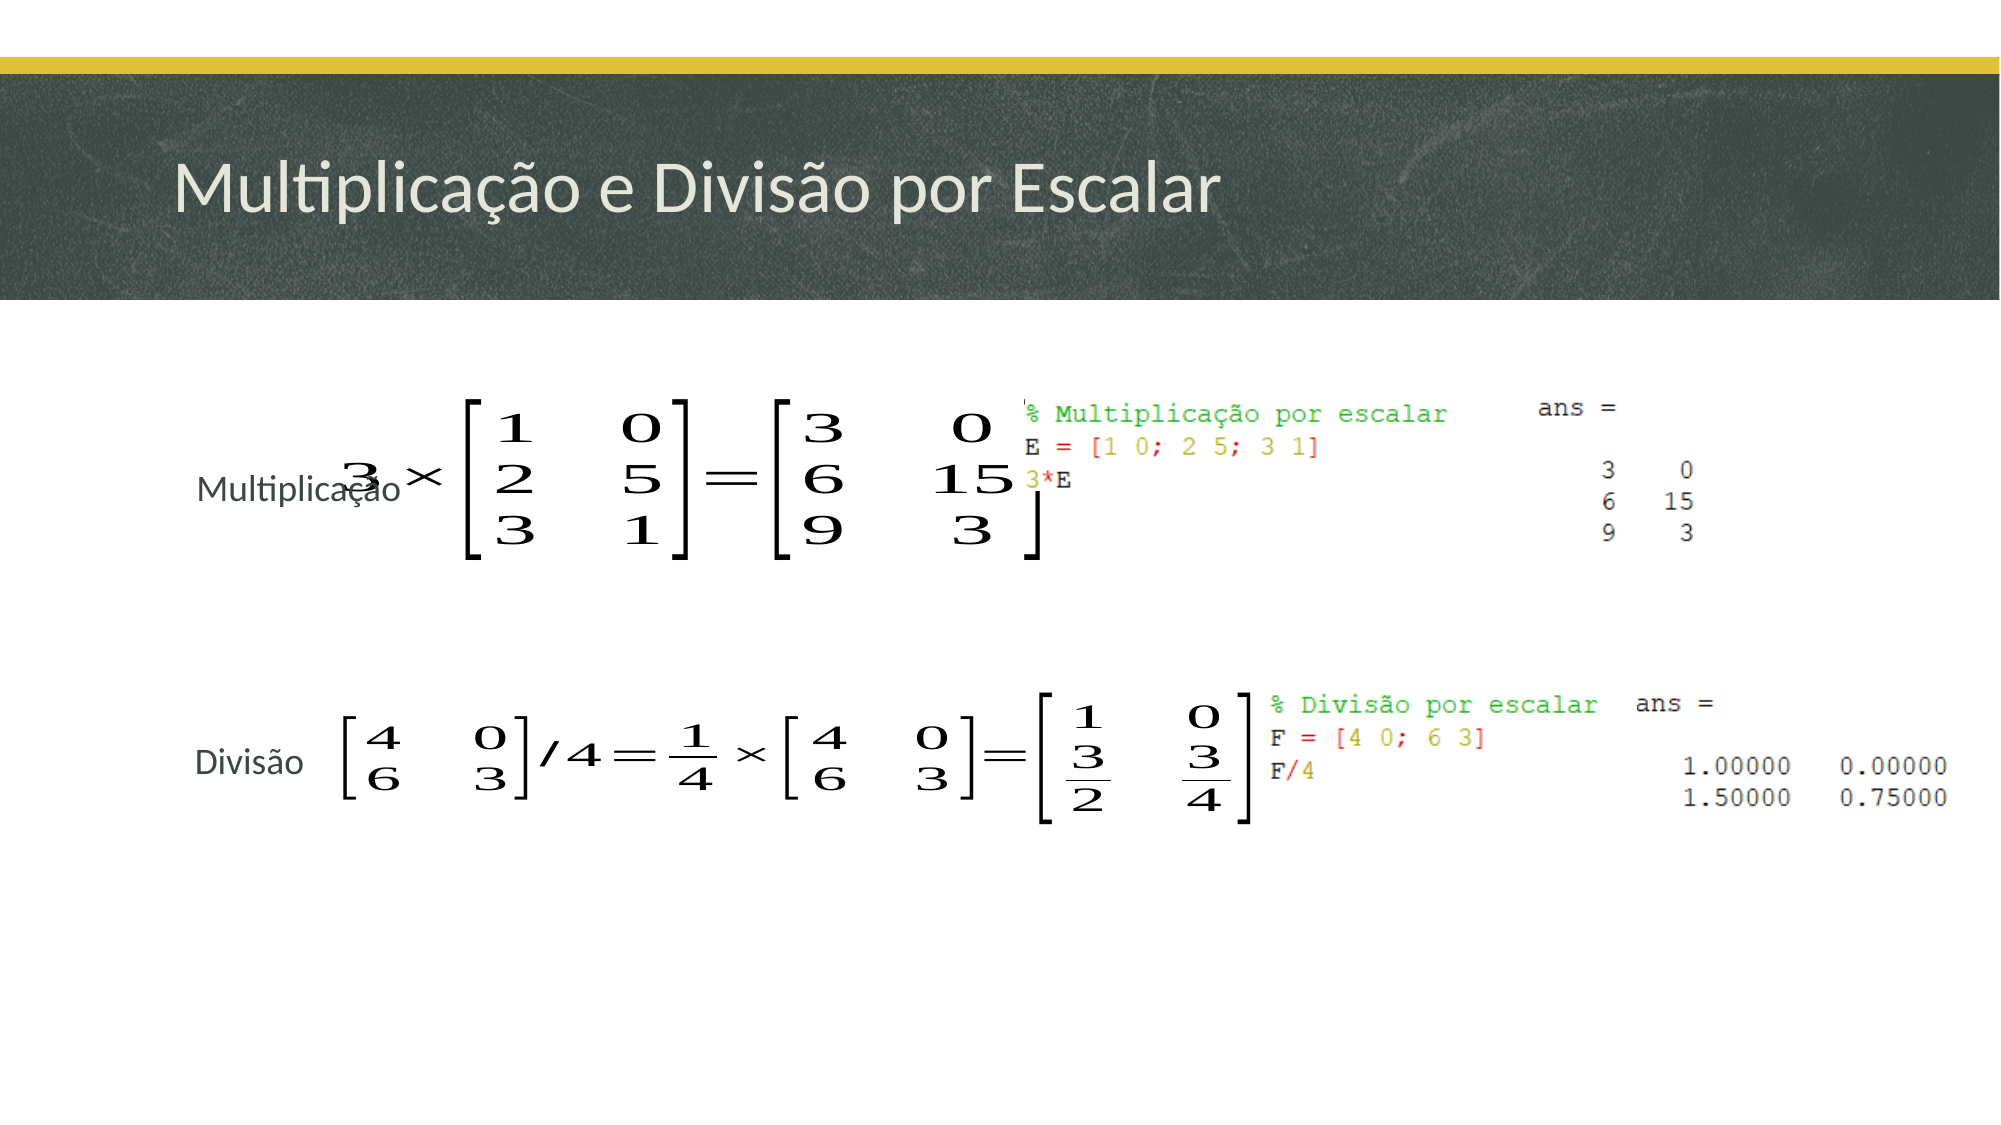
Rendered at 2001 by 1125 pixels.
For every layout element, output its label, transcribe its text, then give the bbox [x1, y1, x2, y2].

picture [1538, 397, 1737, 557]
picture [1268, 691, 1630, 801]
text_box Divisão [180, 730, 343, 790]
picture [1025, 396, 1492, 491]
picture [1637, 691, 1983, 833]
text_box Multiplicação e Divisão por Escalar [157, 75, 1737, 299]
picture [0, 74, 2000, 300]
text_box Divisão [347, 730, 391, 790]
text_box Multiplicação [181, 456, 417, 517]
